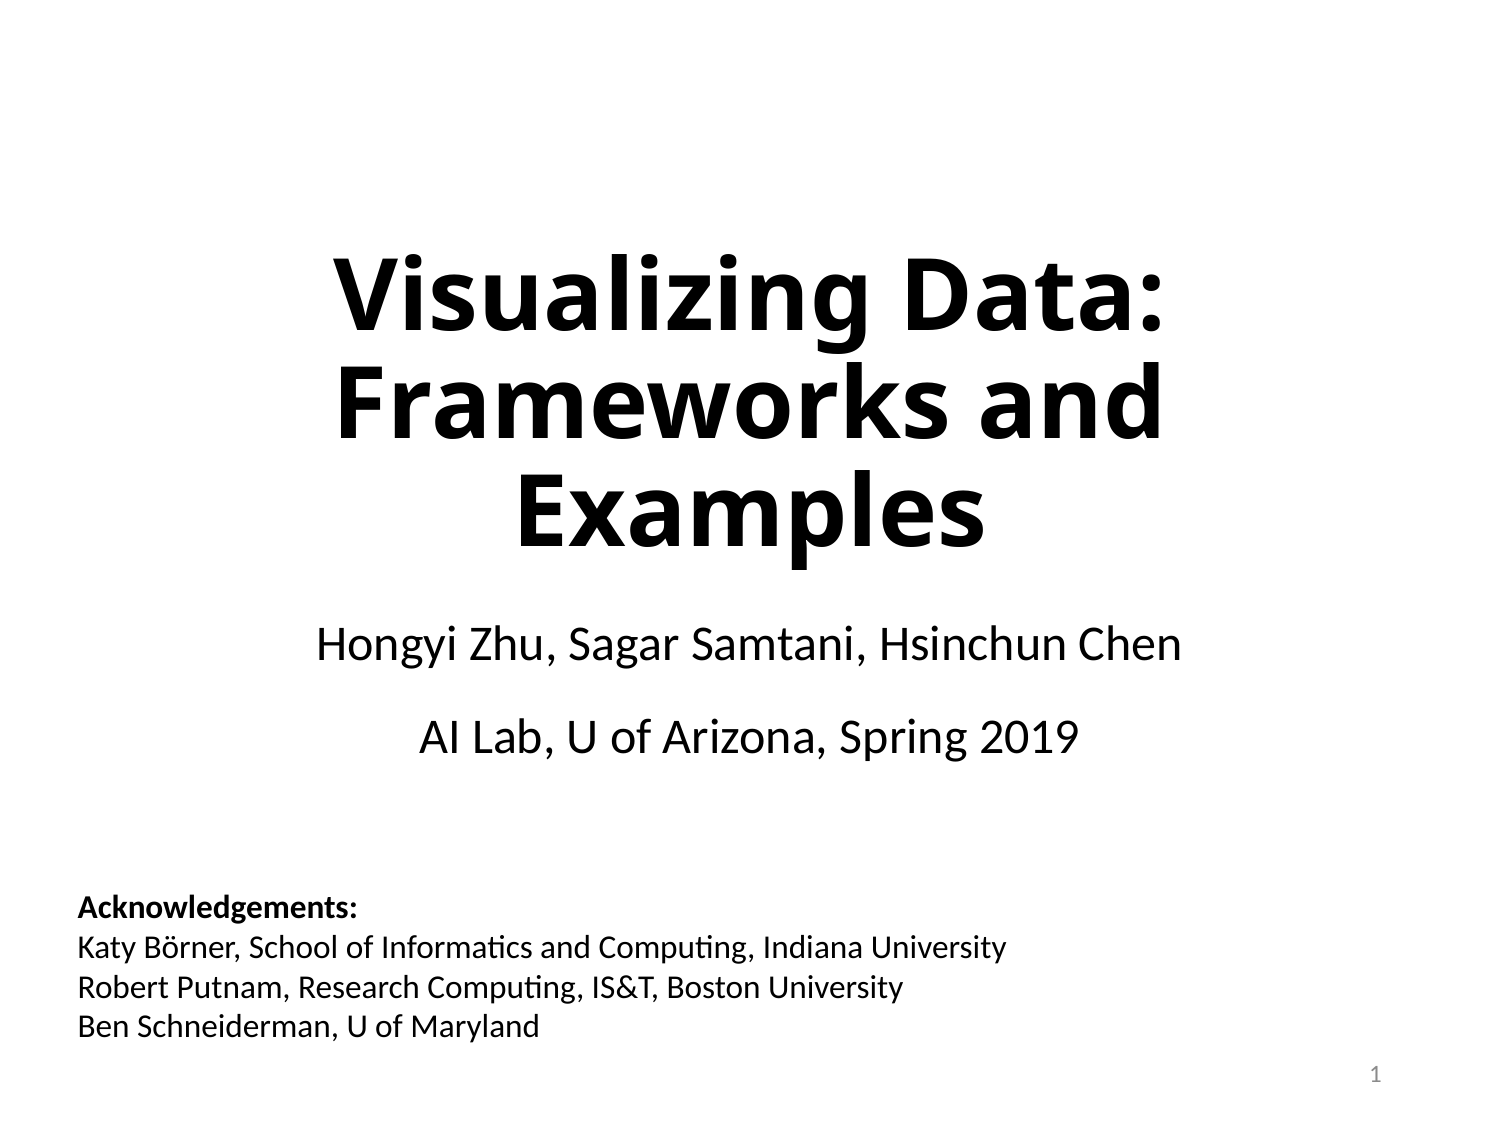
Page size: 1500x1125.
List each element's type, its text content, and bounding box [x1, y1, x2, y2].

title Visualizing Data: Frameworks and Examples [112, 184, 1388, 576]
slide_number 1 [1059, 1042, 1397, 1103]
subtitle Hongyi Zhu, Sagar Samtani, Hsinchun Chen AI Lab, U of Arizona, Spring 2019 [187, 590, 1313, 863]
text_box Acknowledgements: Katy Börner, School of Informatics and Computing, Indiana University Robert Putnam, Research Computing, IS&T, Boston University Ben Schneiderman, U of Maryland [62, 877, 1023, 1052]
